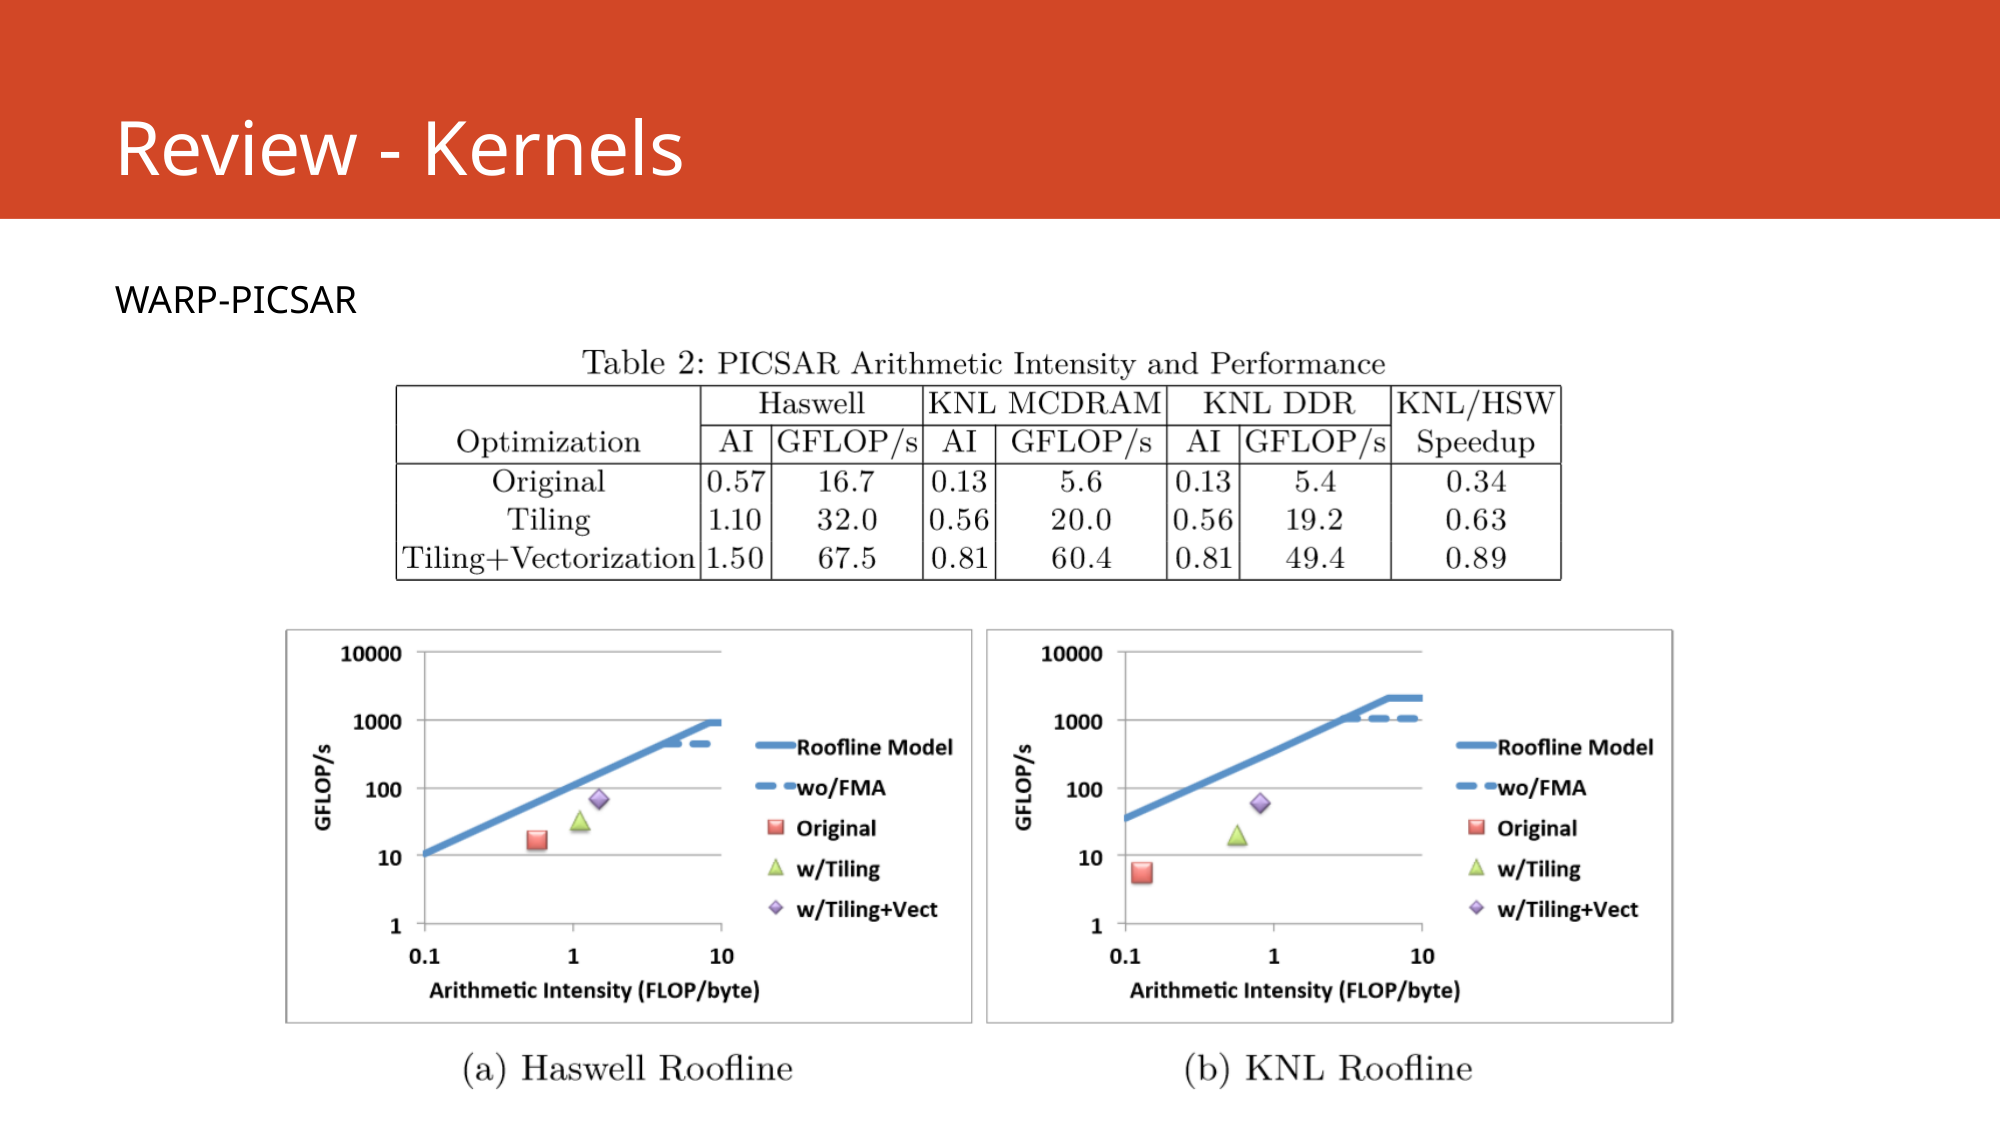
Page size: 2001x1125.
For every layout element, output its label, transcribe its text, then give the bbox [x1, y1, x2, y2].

title Review - Kernels [99, 0, 1863, 199]
picture [380, 328, 1582, 601]
picture [270, 620, 1691, 1095]
text_box WARP-PICSAR [100, 268, 373, 328]
